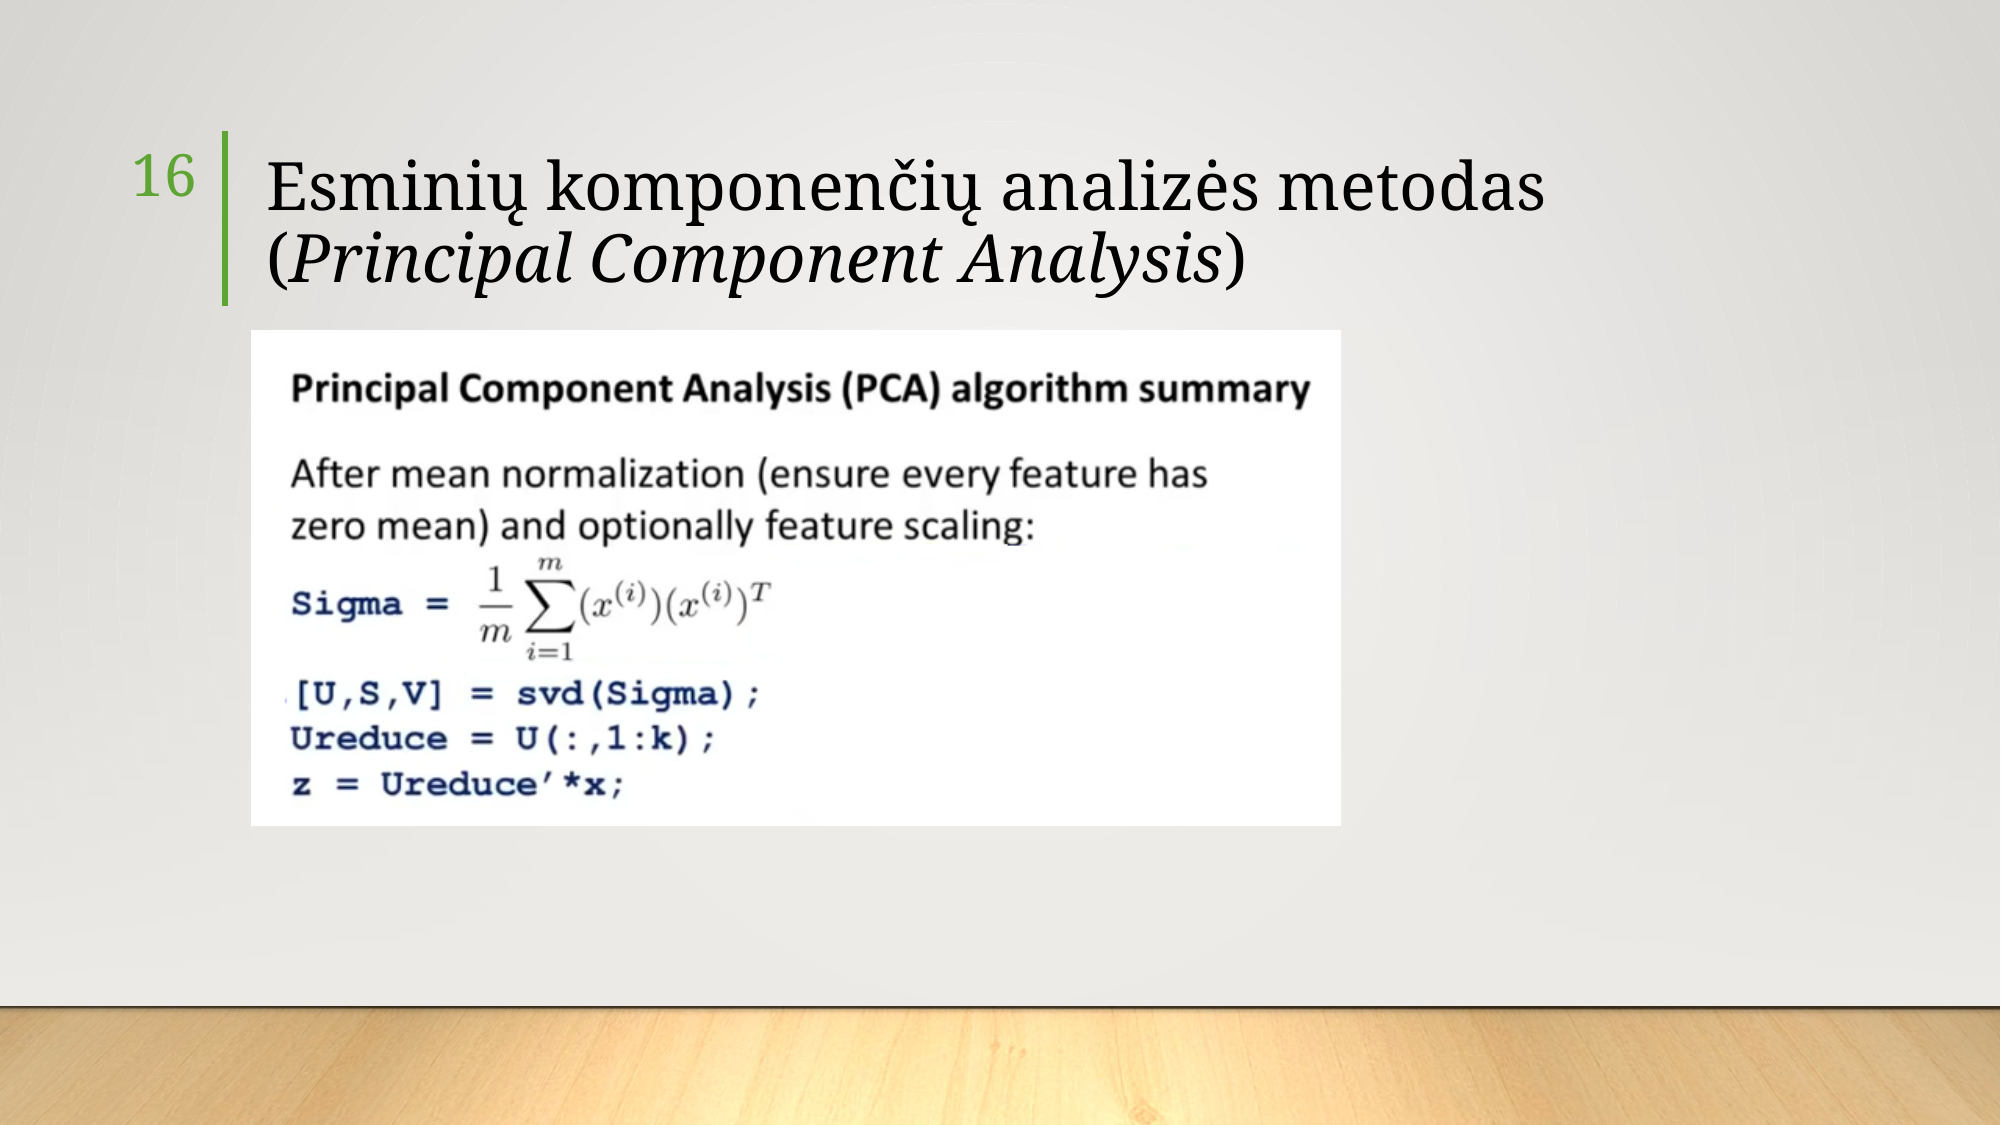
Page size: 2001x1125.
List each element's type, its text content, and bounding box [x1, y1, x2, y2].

picture [251, 330, 1341, 827]
title Esminių komponenčių analizės metodas (Principal Component Analysis) [251, 131, 1814, 305]
slide_number 16 [78, 131, 212, 254]
picture [0, 1006, 2000, 1125]
